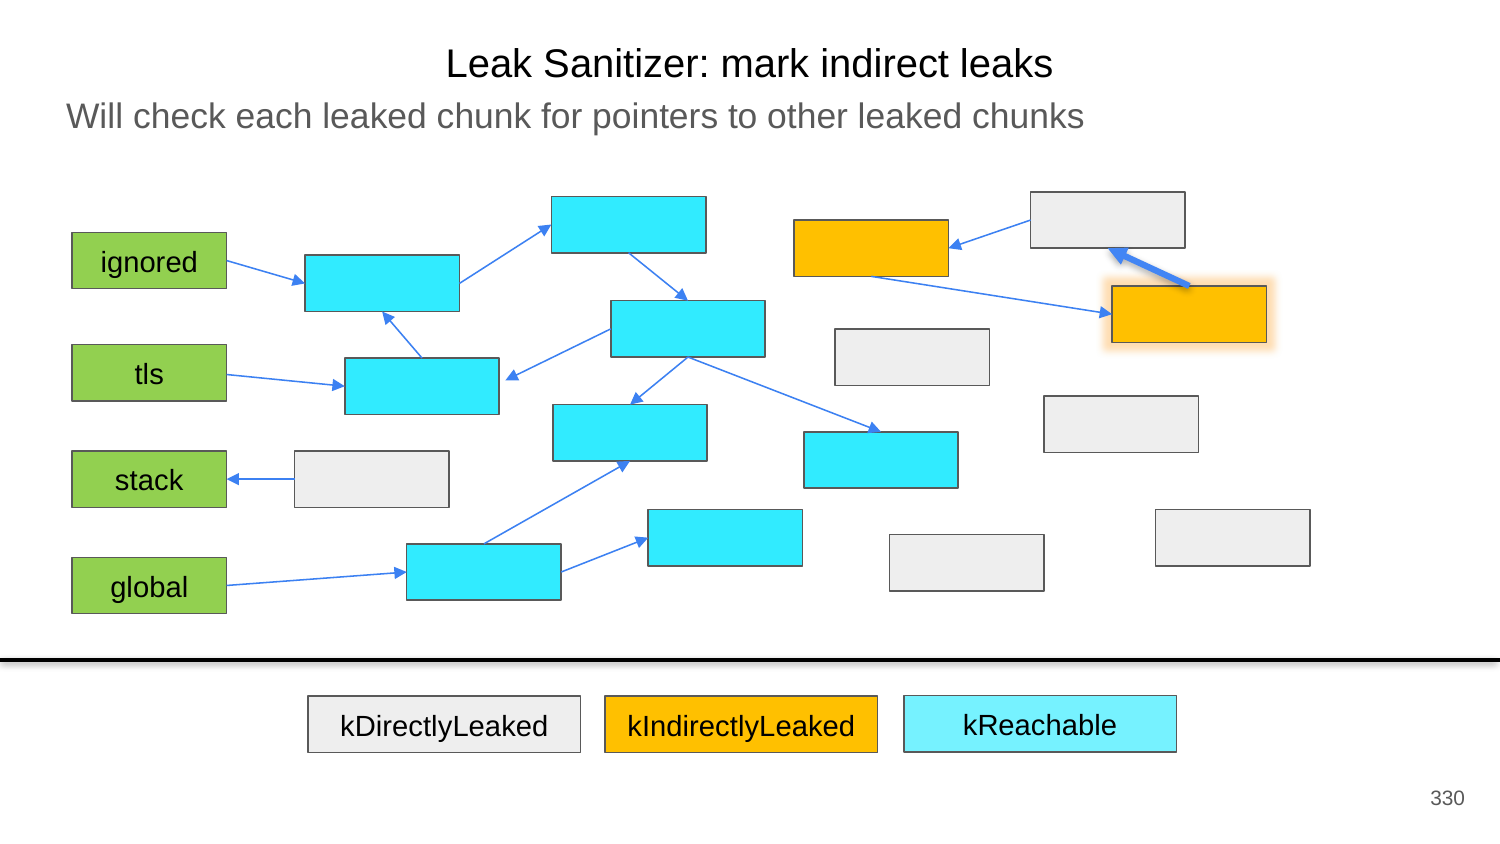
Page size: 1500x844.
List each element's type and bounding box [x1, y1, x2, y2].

text_box [51, 22, 1480, 658]
text_box [51, 662, 1480, 812]
slide_number [1389, 764, 1480, 830]
